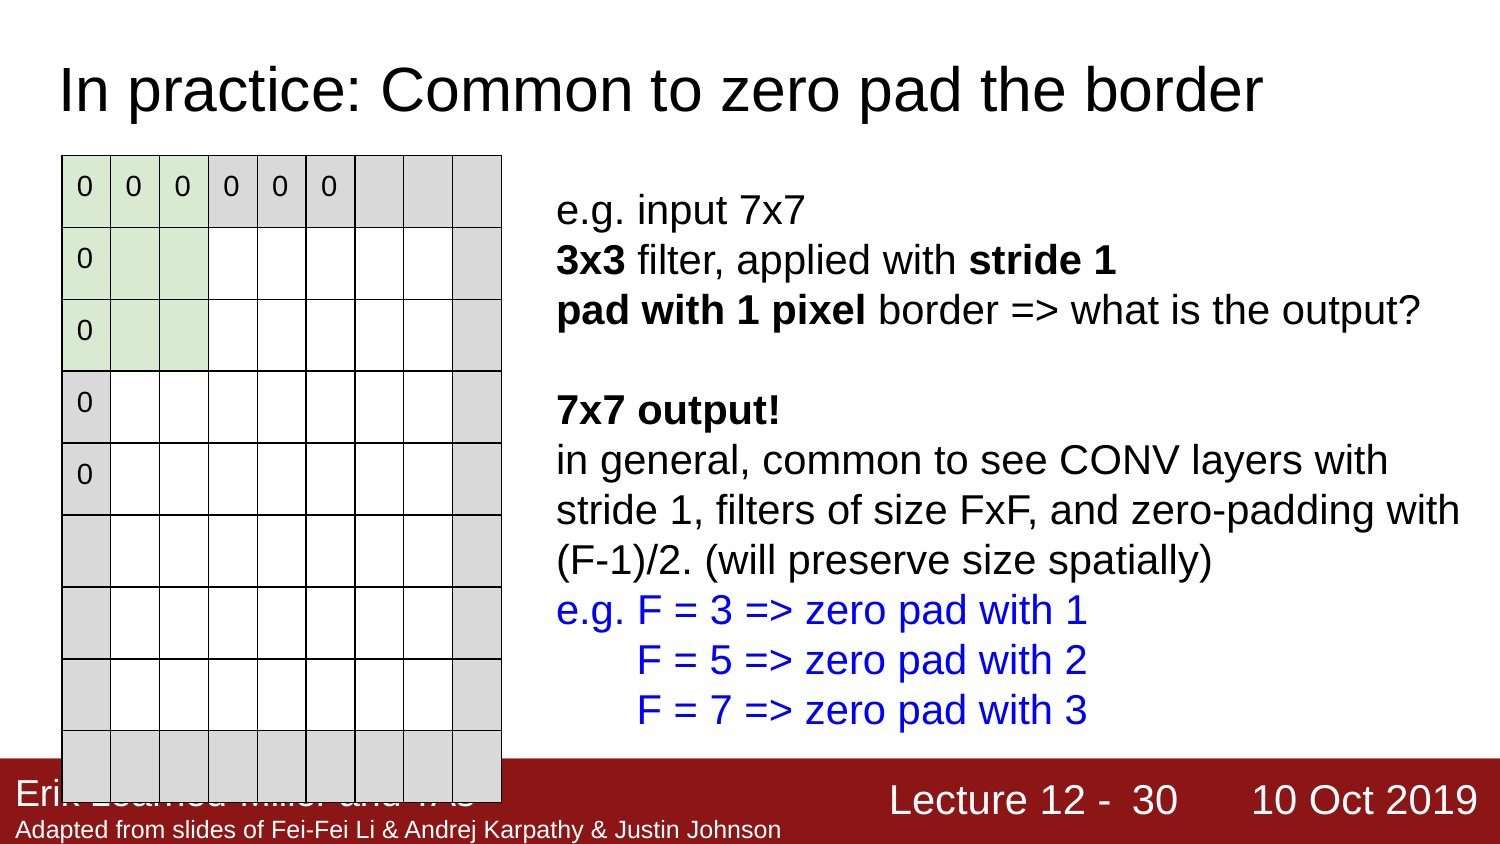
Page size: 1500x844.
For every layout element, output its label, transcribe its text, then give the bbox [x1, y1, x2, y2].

table_cell [356, 444, 403, 514]
table_cell [160, 588, 208, 658]
table_cell [307, 372, 354, 442]
table_cell [356, 731, 403, 802]
slide_number ‹#› [1116, 765, 1243, 831]
table_cell [307, 300, 354, 370]
table_cell [404, 731, 452, 802]
table_cell [160, 228, 208, 299]
table_cell [209, 731, 257, 802]
table_cell [111, 372, 159, 442]
table_cell [258, 660, 305, 730]
table_cell [63, 588, 110, 658]
table_cell [258, 444, 305, 514]
table_cell [453, 588, 501, 658]
table_cell [160, 444, 208, 514]
table_cell [404, 228, 452, 299]
table_cell [453, 731, 501, 802]
table_cell [111, 444, 159, 514]
text_box e.g. input 7x7 3x3 filter, applied with stride 1 pad with 1 pixel border => what is the output? 7x7 output! in general, common to see CONV layers with stride 1, filters of size FxF, and zero-padding with (F-1)/2. (will preserve size spatially) e.g. F = 3 => zero pad with 1 F = 5 => zero pad with 2 F = 7 => zero pad with 3 [541, 167, 1500, 411]
table_cell [404, 588, 452, 658]
table_cell 0 [63, 444, 110, 514]
table_cell [356, 300, 403, 370]
table_cell [258, 300, 305, 370]
table_cell [258, 228, 305, 299]
table_cell [453, 228, 501, 299]
table_cell [258, 588, 305, 658]
table_cell [209, 588, 257, 658]
table_cell [404, 516, 452, 586]
table_header 0 [63, 156, 110, 227]
table_cell [258, 372, 305, 442]
table_cell [356, 372, 403, 442]
table_cell [356, 660, 403, 730]
table_cell [160, 660, 208, 730]
table_cell [356, 516, 403, 586]
table_header 0 [111, 156, 159, 227]
table_cell [111, 660, 159, 730]
table_cell [209, 228, 257, 299]
table_cell [307, 228, 354, 299]
table_cell [63, 731, 110, 802]
table_header [453, 156, 501, 227]
table_cell [209, 516, 257, 586]
table_cell [209, 444, 257, 514]
table_cell [258, 731, 305, 802]
table_cell [209, 300, 257, 370]
table_cell [356, 588, 403, 658]
table_cell [356, 228, 403, 299]
table_cell [111, 228, 159, 299]
table_cell [307, 660, 354, 730]
table_header 0 [160, 156, 208, 227]
table_cell [111, 300, 159, 370]
table_header [404, 156, 452, 227]
table_cell [453, 516, 501, 586]
table_cell [160, 300, 208, 370]
table_header 0 [307, 156, 354, 227]
table_cell [404, 300, 452, 370]
table_cell [453, 372, 501, 442]
table_cell 0 [63, 300, 110, 370]
table_cell [453, 444, 501, 514]
table_cell [404, 444, 452, 514]
table_cell [63, 660, 110, 730]
table_cell [307, 588, 354, 658]
table_cell [404, 372, 452, 442]
table_header 0 [209, 156, 257, 227]
table_cell [307, 516, 354, 586]
table_cell [258, 516, 305, 586]
table_cell [160, 731, 208, 802]
table_cell [63, 516, 110, 586]
table_header 0 [258, 156, 305, 227]
table_header [356, 156, 403, 227]
table_cell [160, 372, 208, 442]
table_cell 0 [63, 372, 110, 442]
text_box In practice: Common to zero pad the border [43, 34, 1404, 156]
table_cell [111, 588, 159, 658]
table_cell [111, 516, 159, 586]
table_cell [307, 444, 354, 514]
table_cell [307, 731, 354, 802]
table_cell 0 [63, 228, 110, 299]
table_cell [209, 372, 257, 442]
table_cell [111, 731, 159, 802]
table_cell [453, 660, 501, 730]
table_cell [209, 660, 257, 730]
table_cell [453, 300, 501, 370]
table_cell [160, 516, 208, 586]
table_cell [404, 660, 452, 730]
